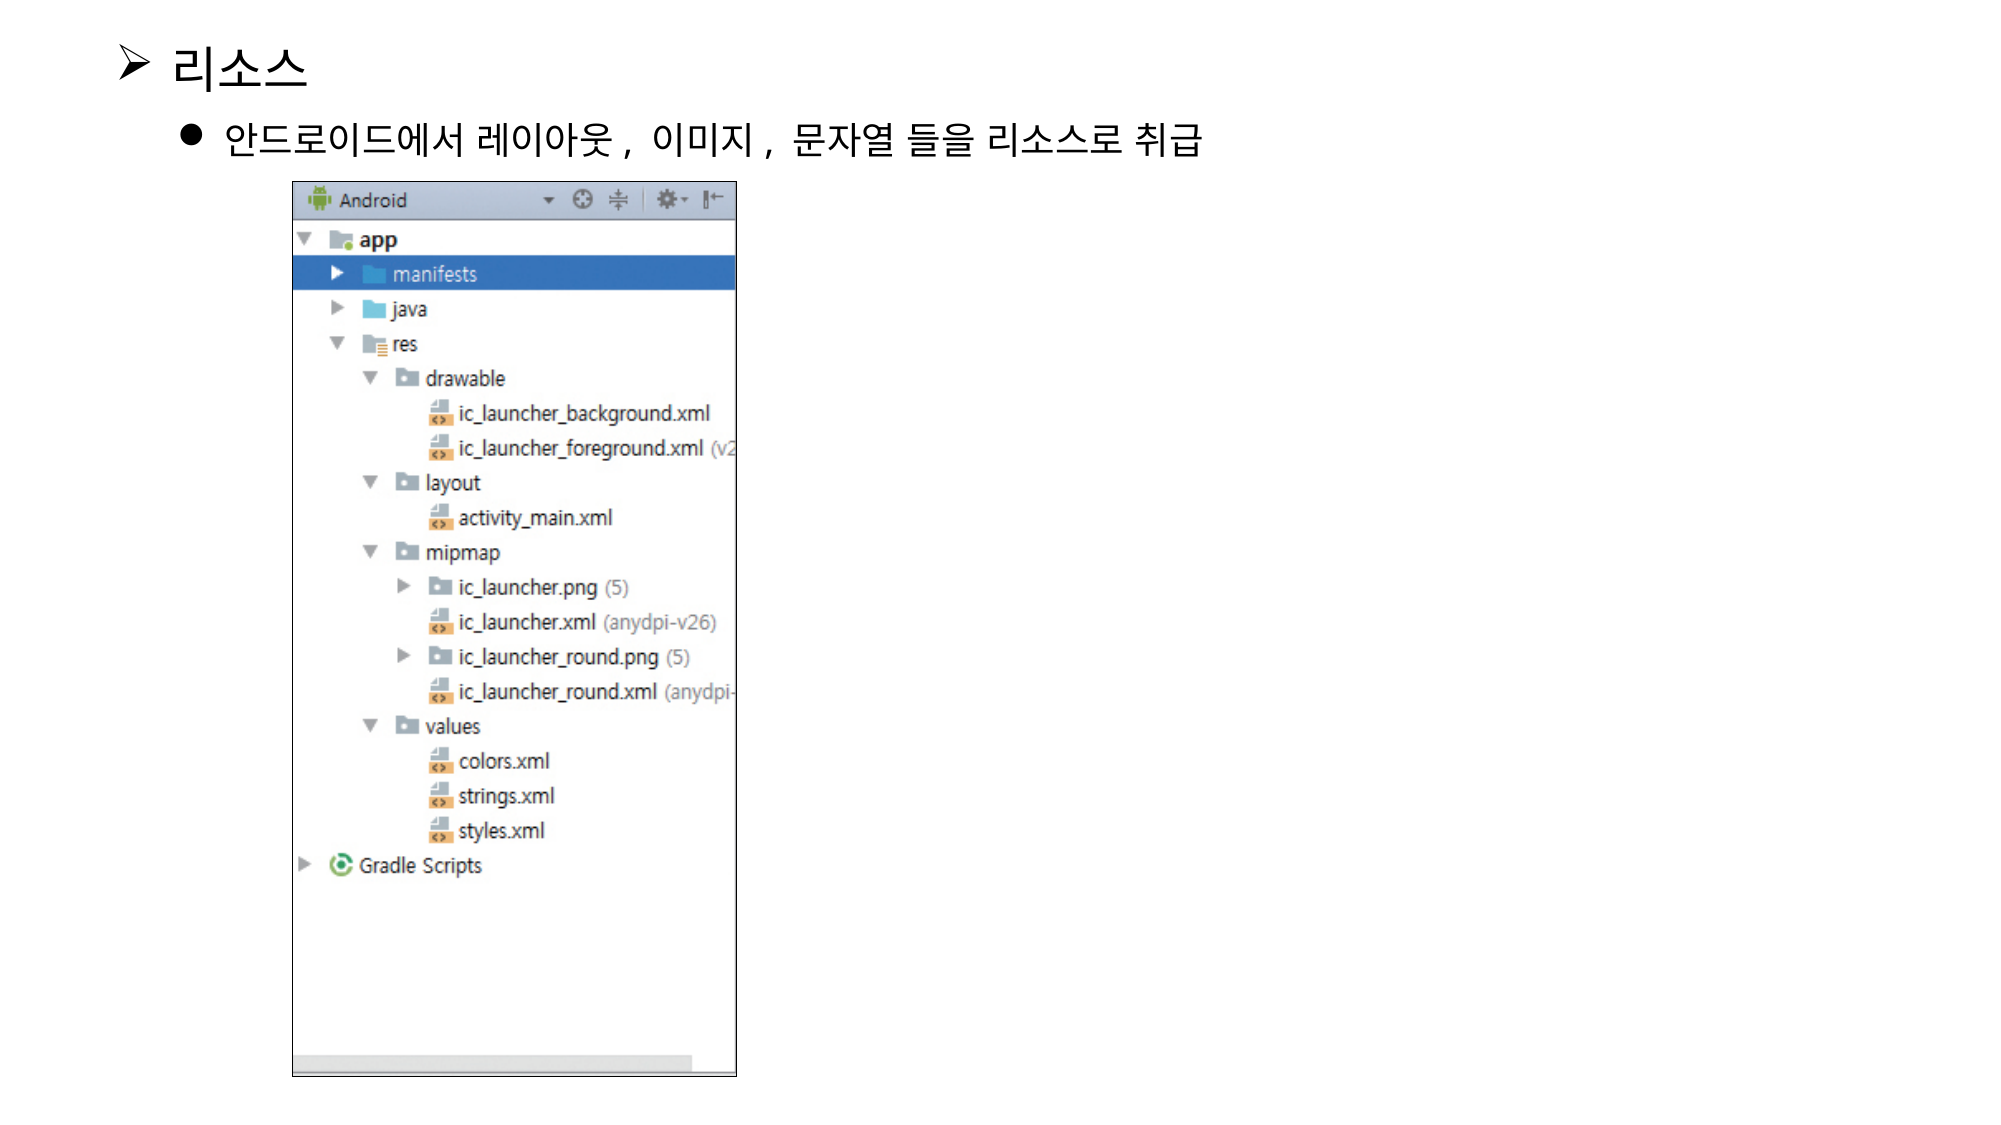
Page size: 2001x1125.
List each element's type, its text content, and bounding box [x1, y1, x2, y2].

text_box 리소스 [100, 37, 432, 110]
text_box 안드로이드에서 레이아웃, 이미지, 문자열 들을 리소스로 취급 [162, 109, 1601, 170]
picture [291, 181, 737, 1077]
